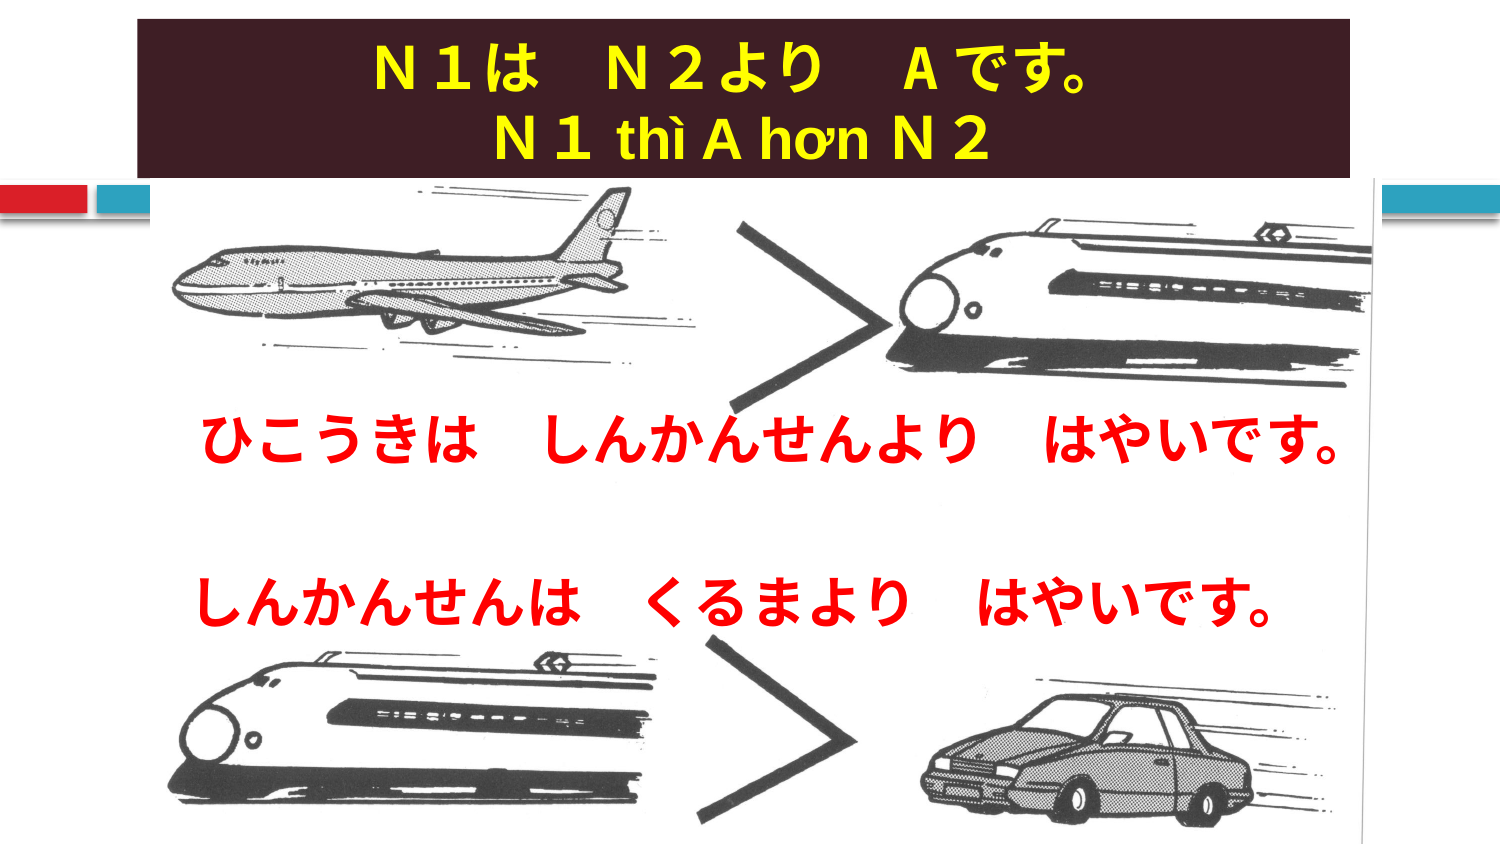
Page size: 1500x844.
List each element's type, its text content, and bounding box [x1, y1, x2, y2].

picture [149, 177, 1383, 844]
title Ｎ１は Ｎ２より Aです。 Ｎ１thì A hơnＮ２ [137, 18, 1350, 179]
